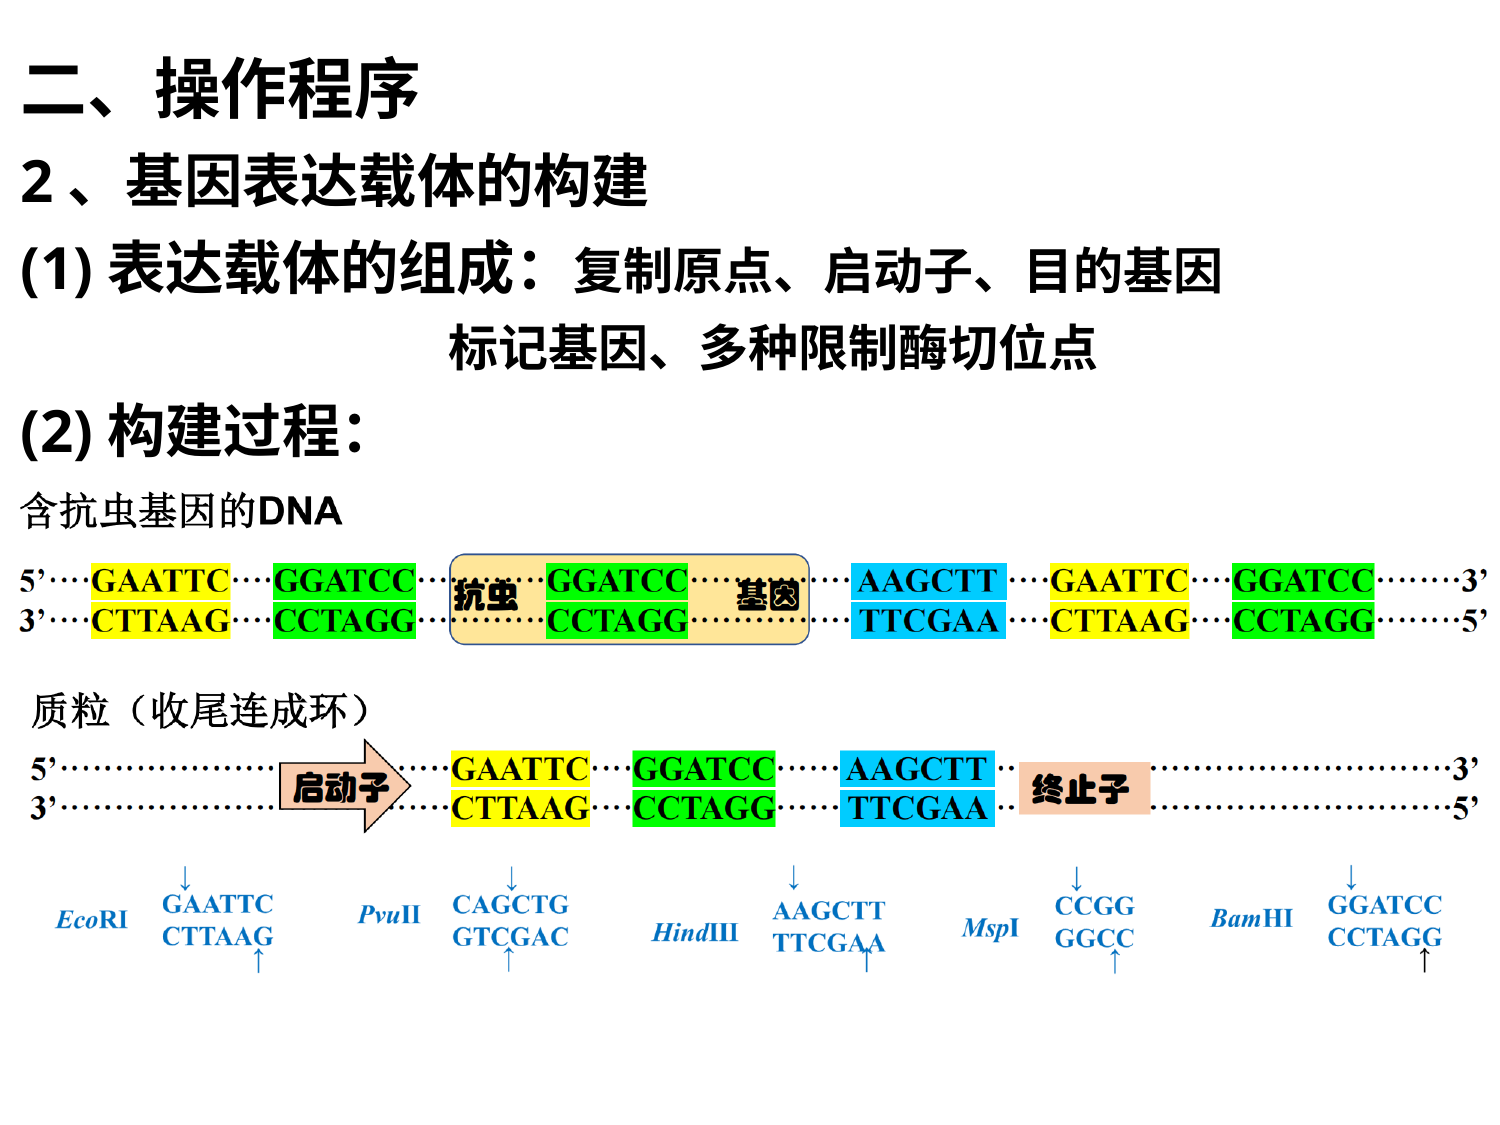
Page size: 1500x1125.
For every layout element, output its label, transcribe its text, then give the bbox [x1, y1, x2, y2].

text_box 二、操作程序 2、基因表达载体的构建 (1)表达载体的组成：复制原点、启动子、目的基因 标记基因、多种限制酶切位点 (2)构建过程： [5, 19, 1472, 472]
picture [0, 479, 1493, 991]
